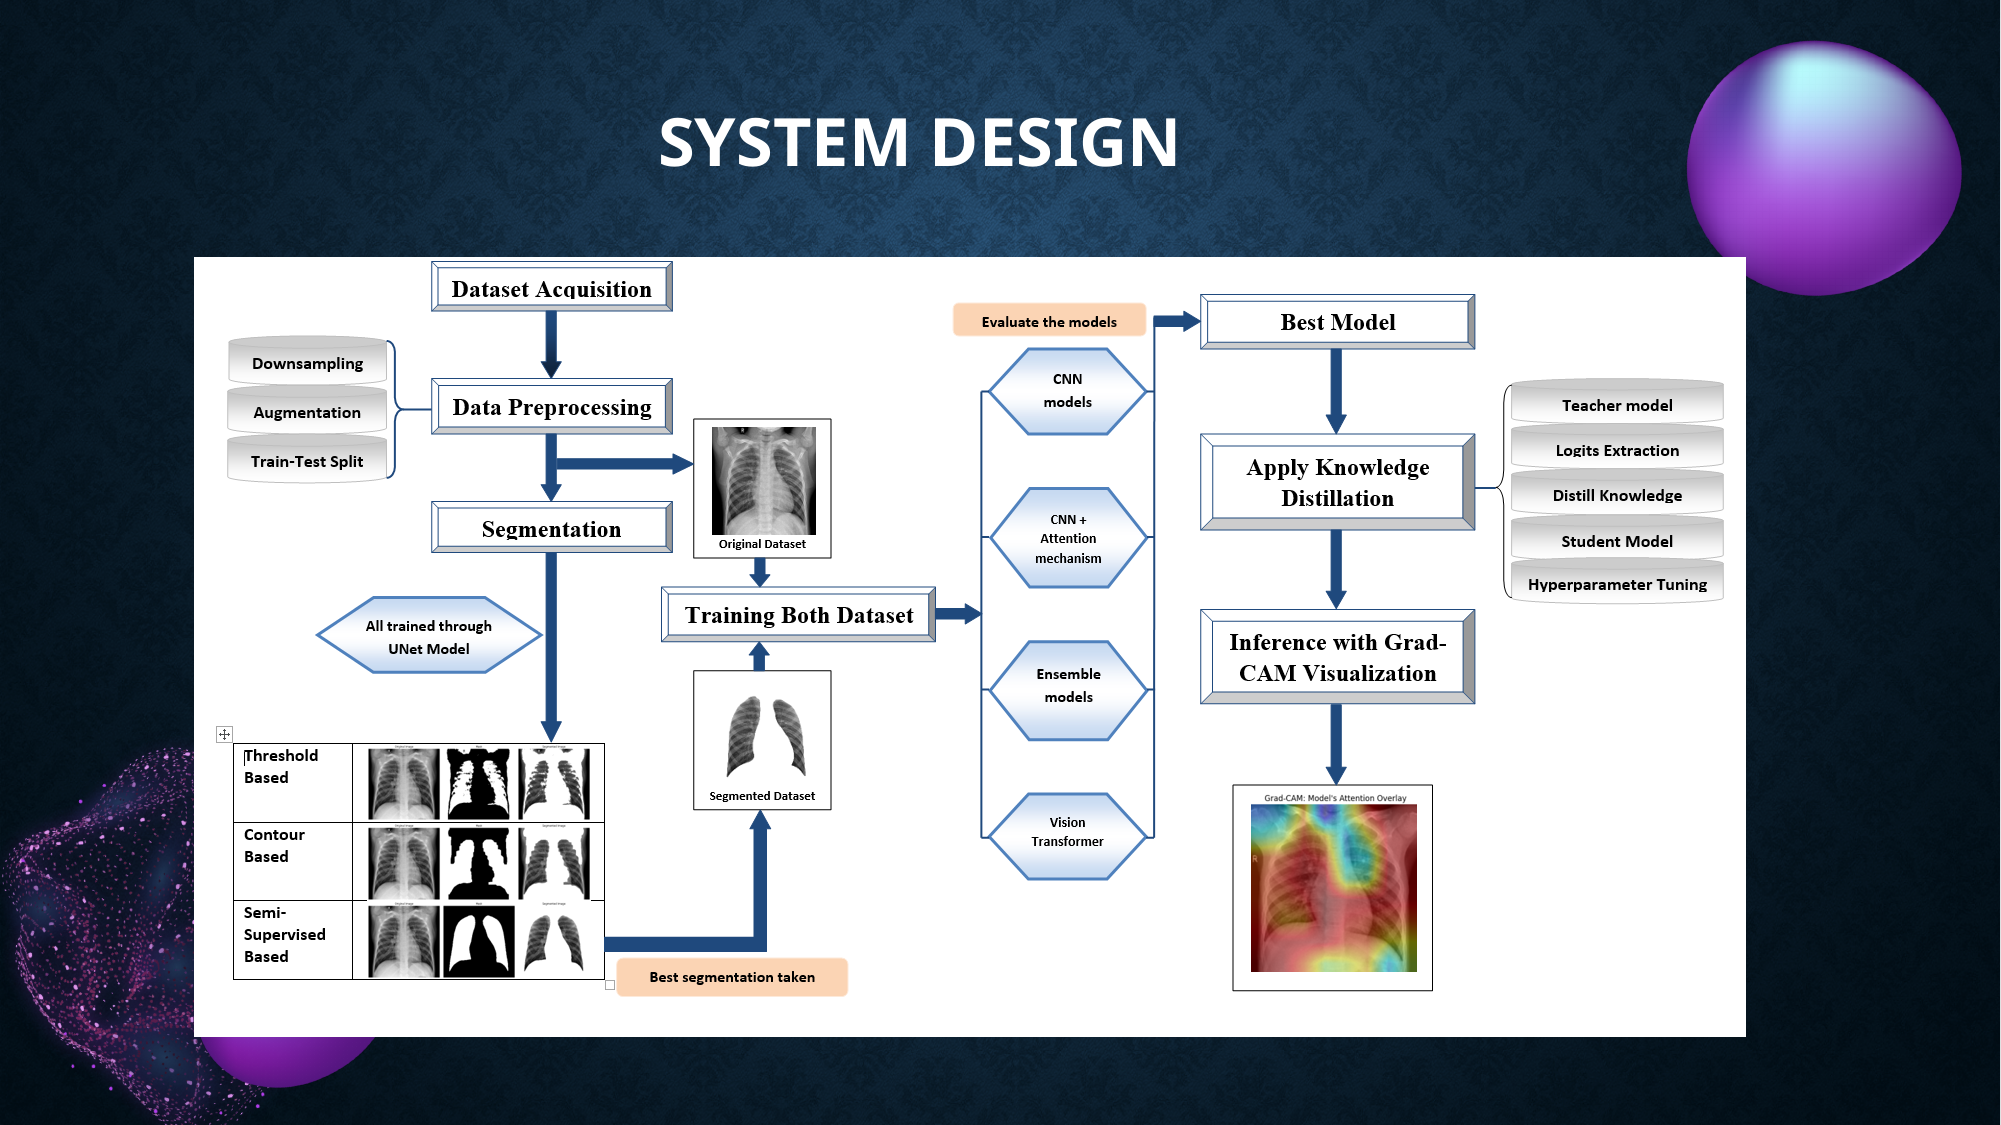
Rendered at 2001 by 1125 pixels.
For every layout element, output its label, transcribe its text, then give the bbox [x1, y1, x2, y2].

picture [0, 0, 2000, 1125]
title SYSTEM DESIGN [638, 88, 1424, 212]
